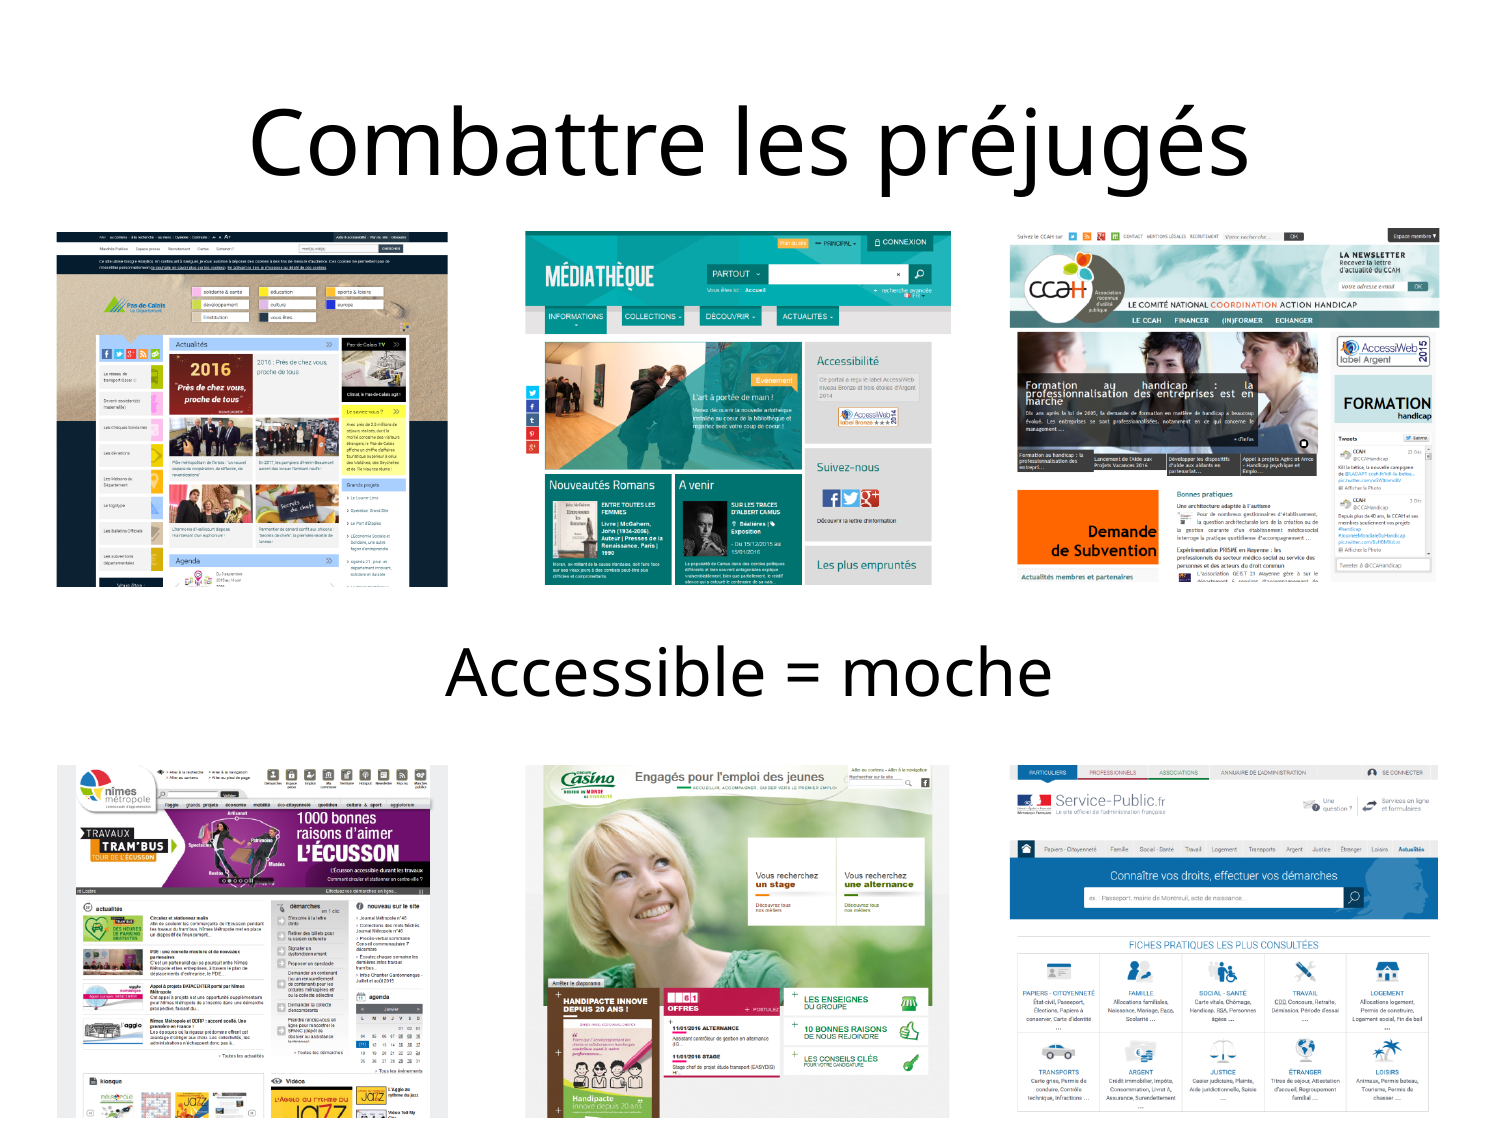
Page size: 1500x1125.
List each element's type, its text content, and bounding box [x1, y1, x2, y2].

picture [56, 232, 448, 587]
picture [1009, 765, 1439, 1118]
picture [525, 230, 952, 585]
picture [1009, 227, 1440, 582]
list Accessible = moche [75, 262, 1425, 1005]
picture [57, 765, 448, 1118]
picture [525, 765, 950, 1118]
title Combattre les préjugés [75, 45, 1425, 233]
